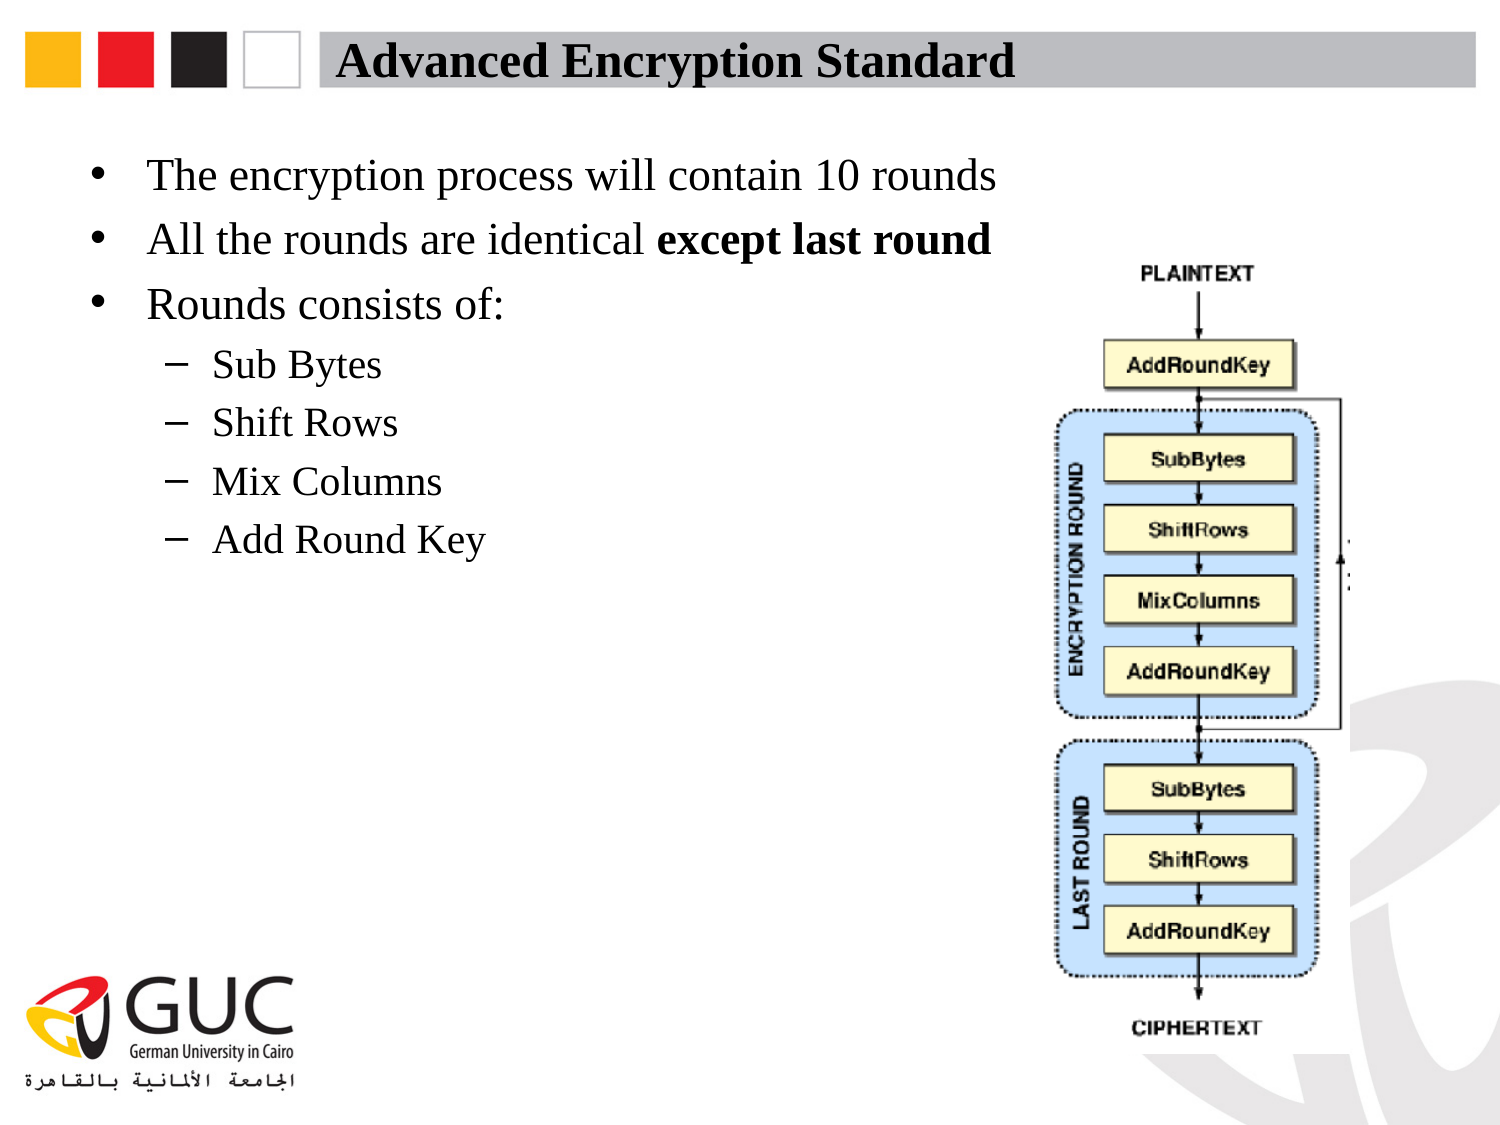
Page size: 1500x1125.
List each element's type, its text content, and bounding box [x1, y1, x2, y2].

picture [0, 0, 1500, 1125]
list The encryption process will contain 10 rounds All the rounds are identical except last round Rounds consists of: Sub Bytes Shift Rows Mix Columns Add Round Key [75, 137, 1438, 963]
title Advanced Encryption Standard [320, 20, 1471, 72]
